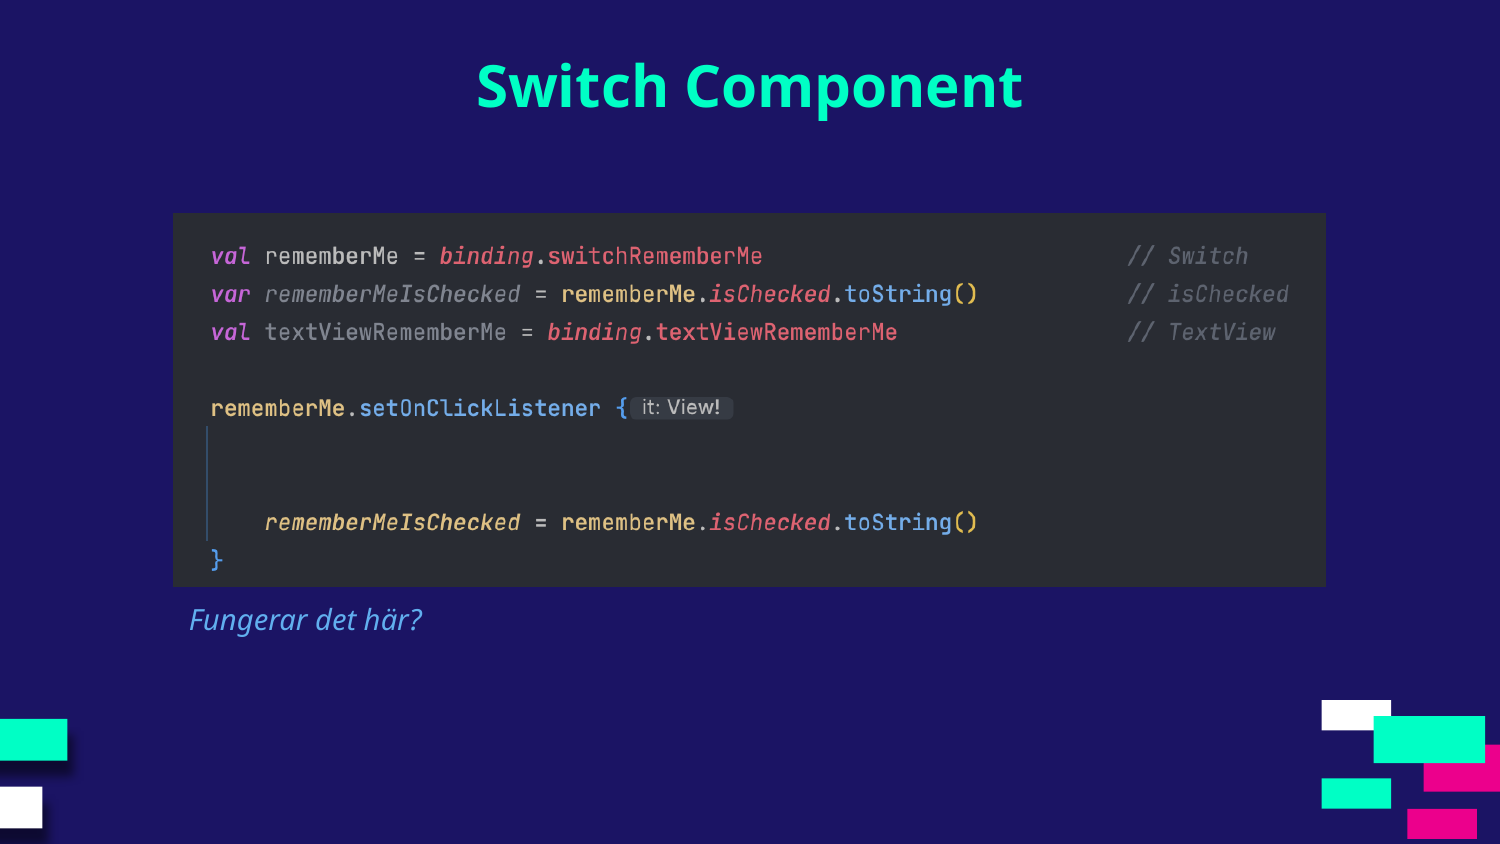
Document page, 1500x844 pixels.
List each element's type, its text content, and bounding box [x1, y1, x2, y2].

text_box [1373, 716, 1486, 764]
picture [173, 213, 1327, 587]
text_box [1321, 700, 1392, 731]
title Switch Component [375, 33, 1125, 144]
text_box [0, 786, 43, 829]
text_box [1407, 808, 1477, 839]
text_box [1321, 778, 1392, 809]
text_box [0, 718, 68, 761]
text_box [1423, 744, 1500, 792]
text_box Fungerar det här? [173, 594, 1137, 652]
